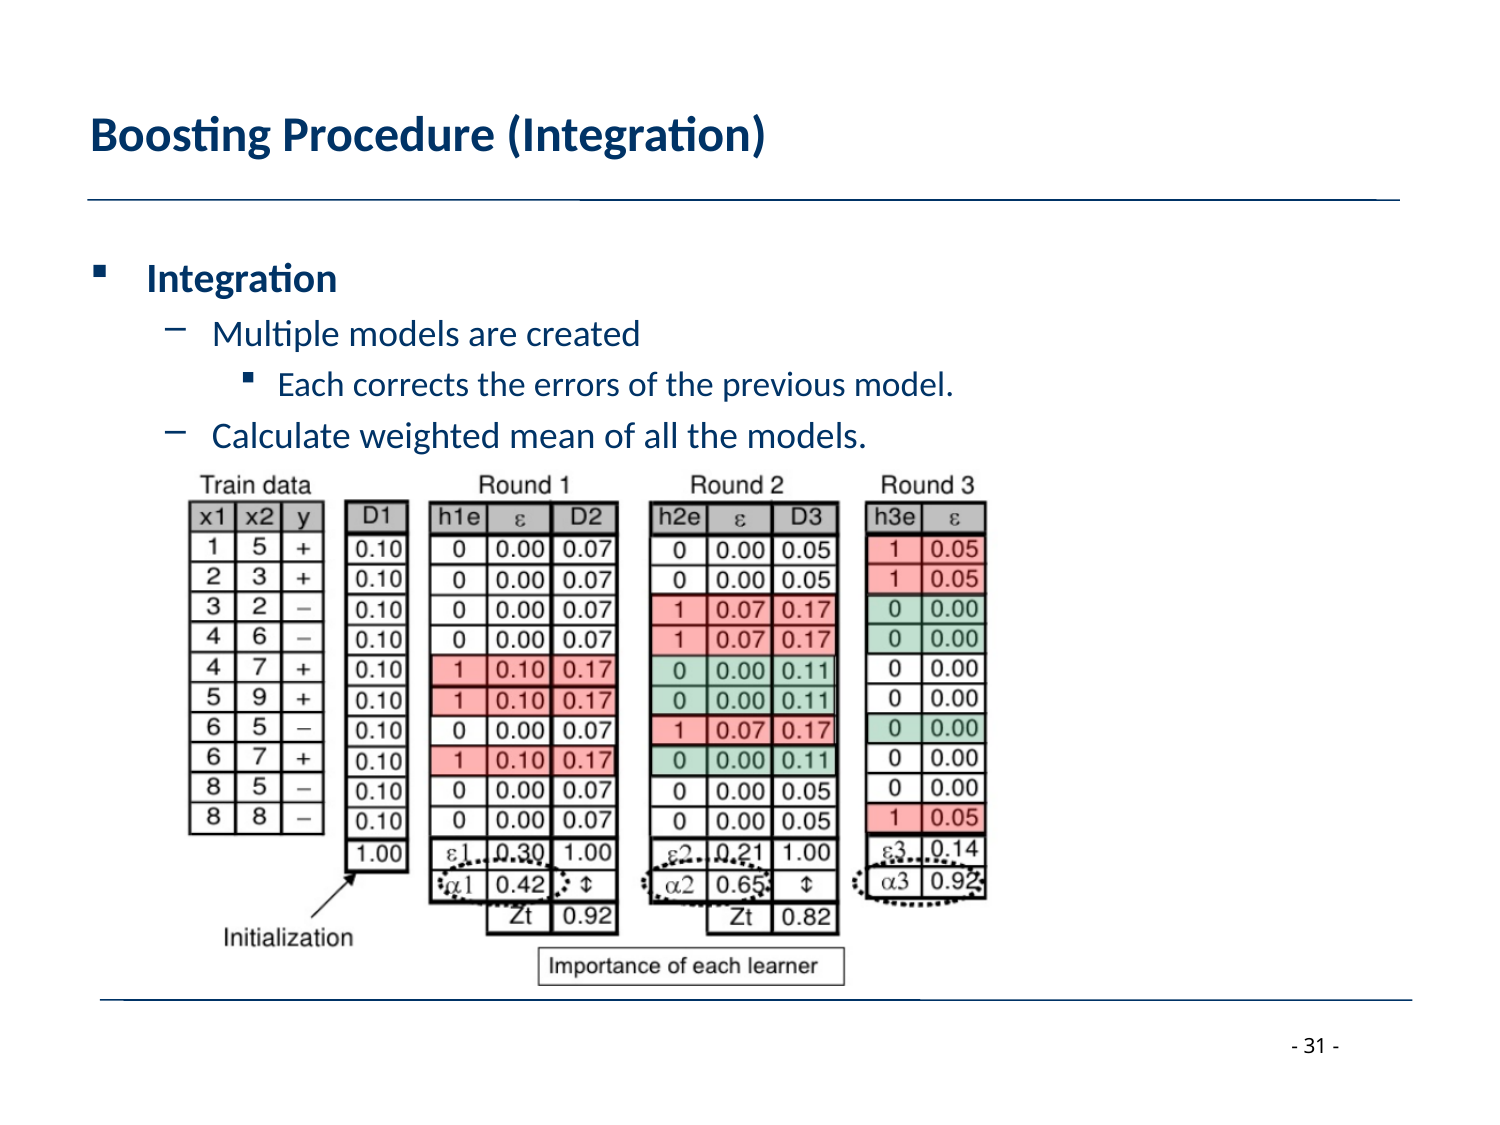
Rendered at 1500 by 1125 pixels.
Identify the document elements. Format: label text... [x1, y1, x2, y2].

list Integration Multiple models are created Each corrects the errors of the previous model. Calculate weighted mean of all the models. [75, 243, 1128, 986]
picture [170, 466, 999, 987]
title Boosting Procedure (Integration) [75, 37, 1425, 225]
